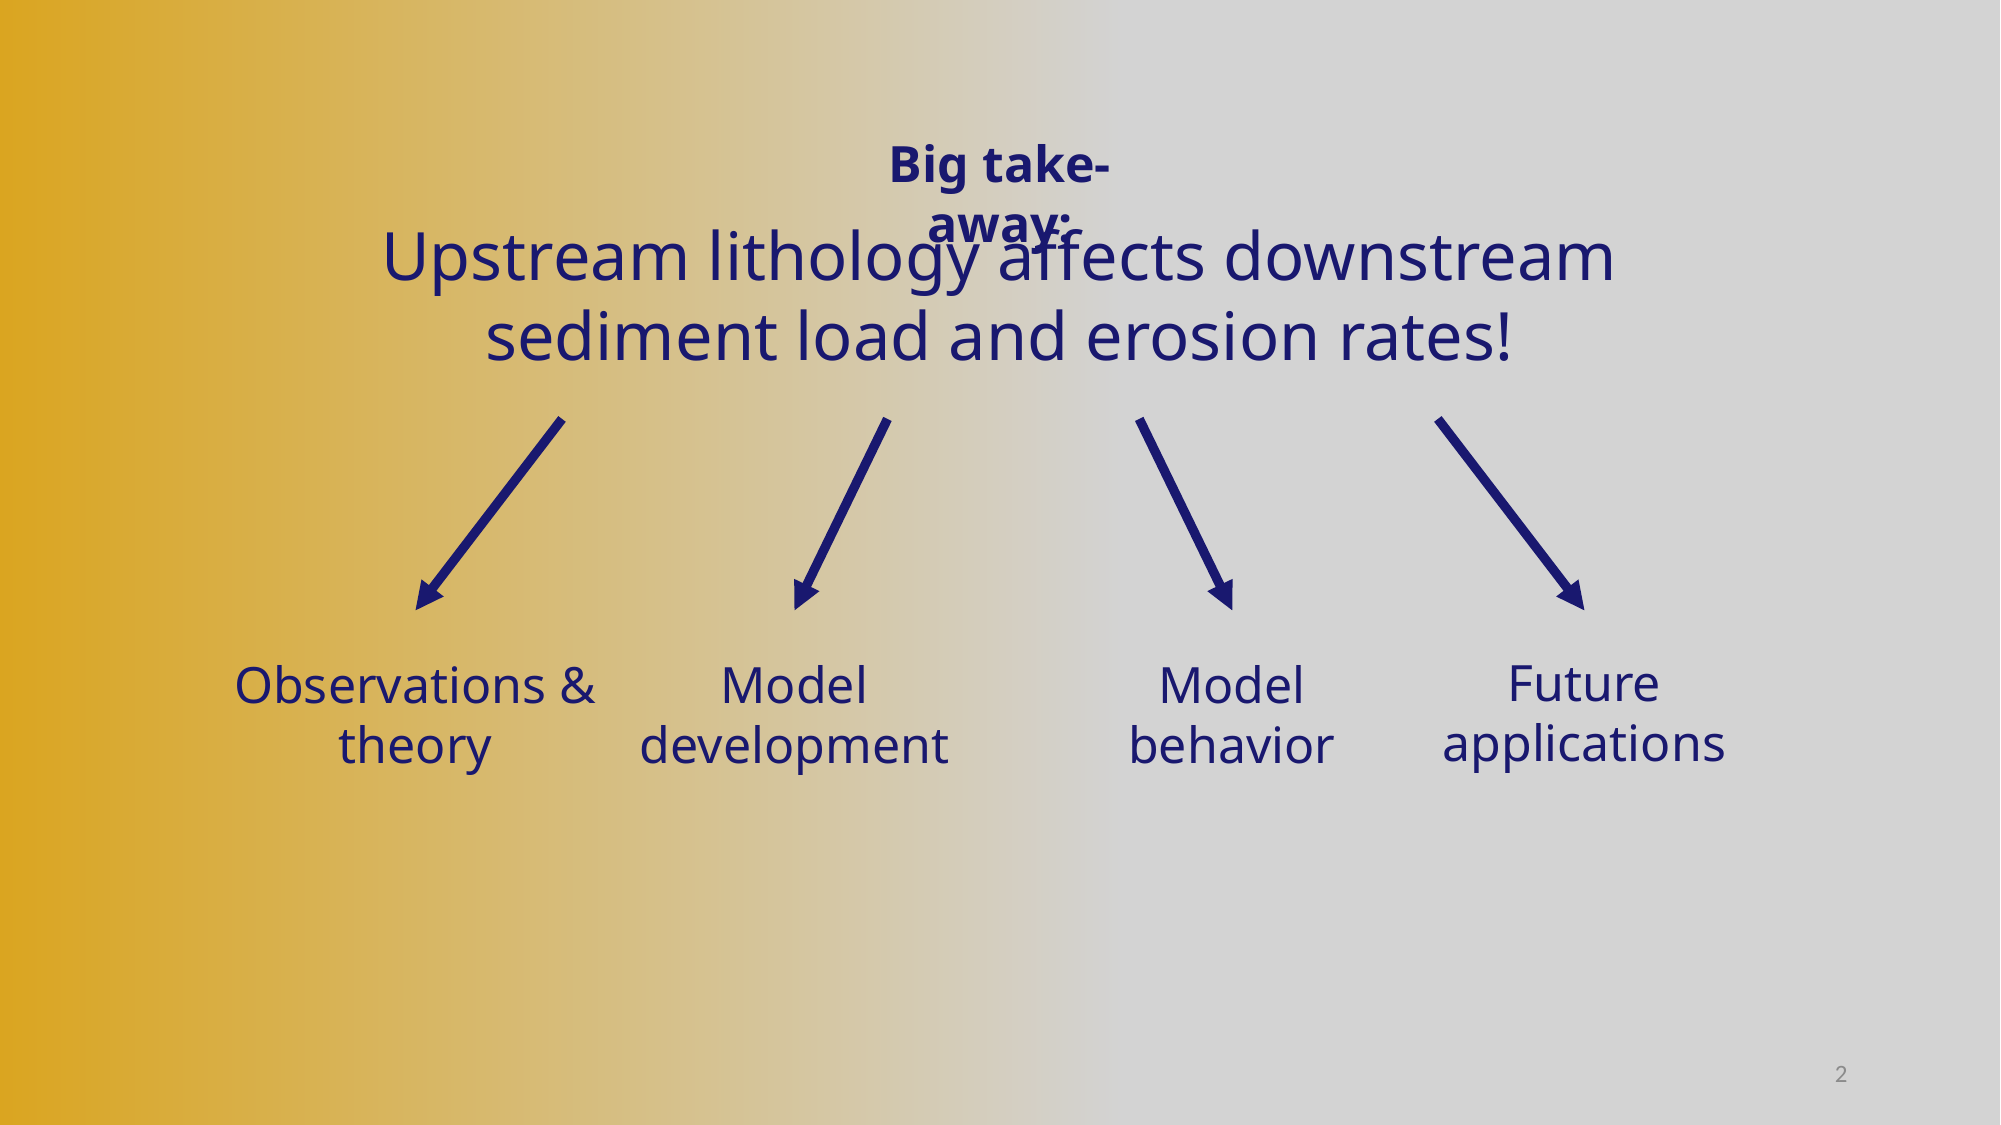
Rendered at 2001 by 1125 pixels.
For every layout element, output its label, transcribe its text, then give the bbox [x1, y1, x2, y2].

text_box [415, 418, 563, 611]
text_box Observations & theory [207, 645, 616, 781]
text_box Future applications [1406, 643, 1762, 779]
text_box Upstream lithology affects downstream sediment load and erosion rates! [365, 206, 1635, 382]
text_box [1437, 418, 1585, 611]
slide_number 2 [1412, 1042, 1863, 1103]
text_box Big take-away: [814, 124, 1186, 206]
text_box Model behavior [1054, 645, 1410, 781]
text_box Model development [616, 645, 972, 781]
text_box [1139, 418, 1233, 611]
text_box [794, 418, 888, 611]
